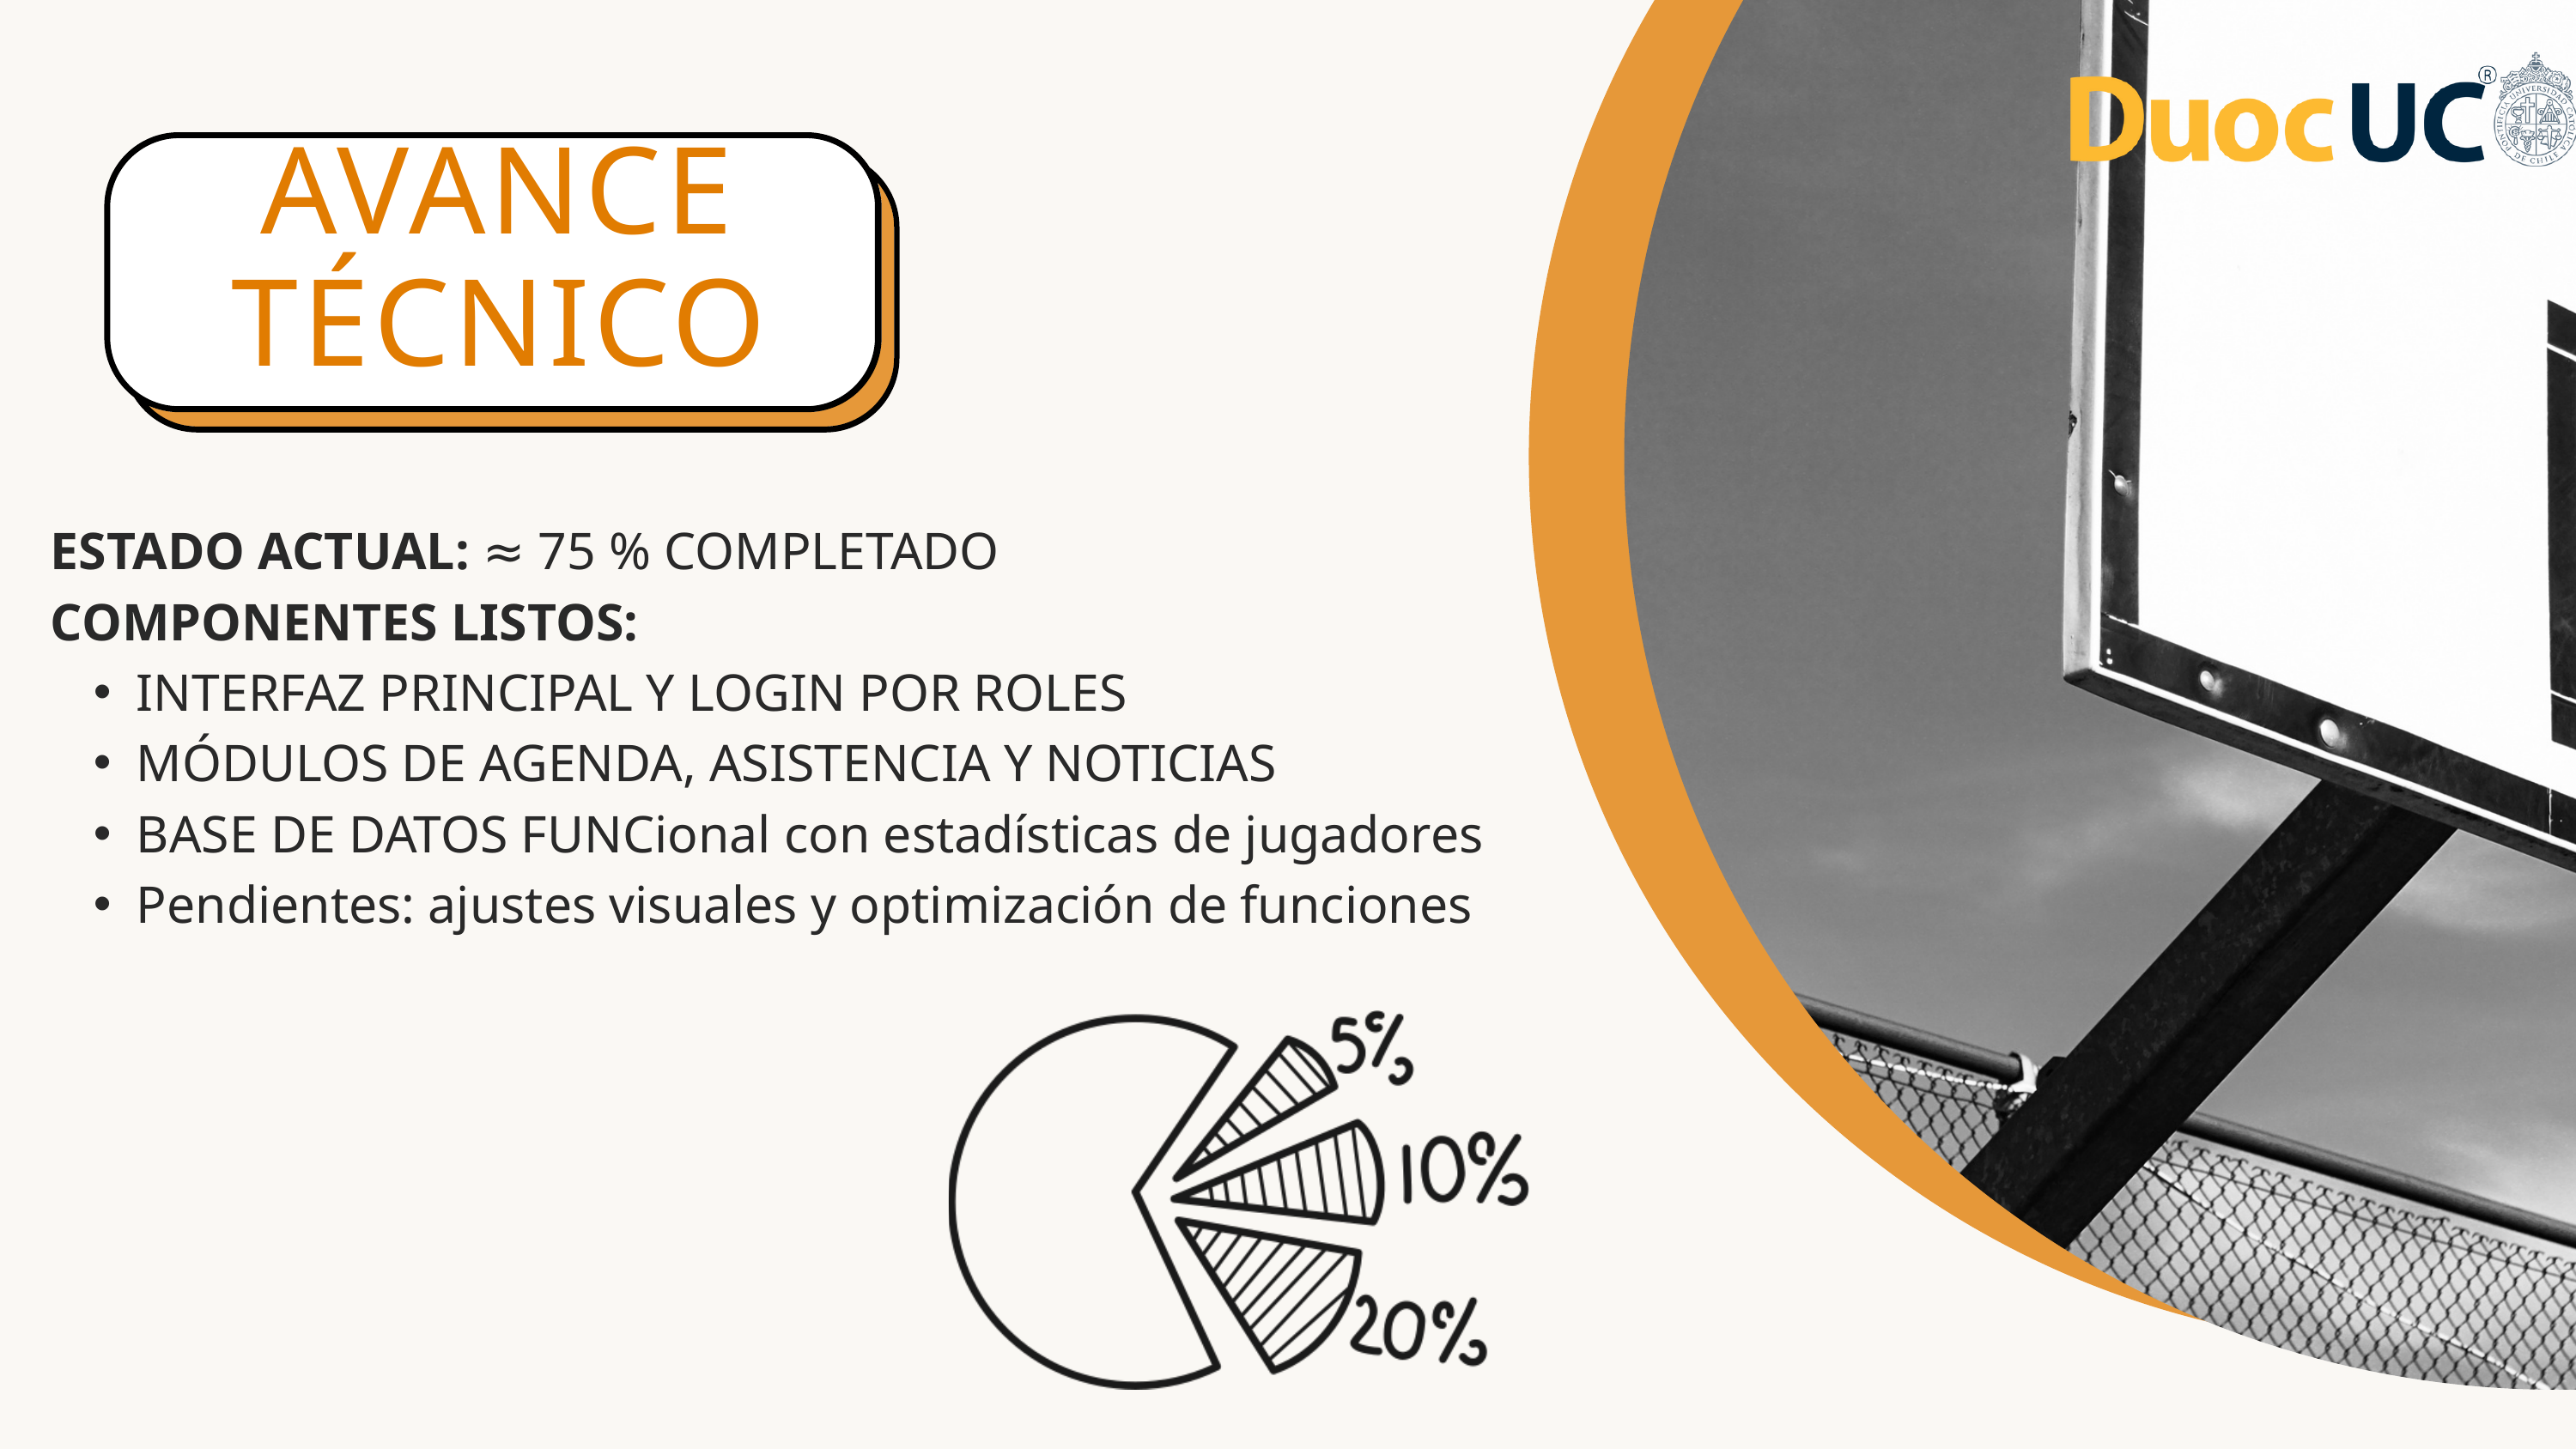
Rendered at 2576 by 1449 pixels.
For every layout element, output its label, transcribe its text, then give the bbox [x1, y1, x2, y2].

text_box ESTADO ACTUAL: ≈ 75 % COMPLETADO COMPONENTES LISTOS: INTERFAZ PRINCIPAL Y LOGIN POR ROLES MÓDULOS DE AGENDA, ASISTENCIA Y NOTICIAS BASE DE DATOS FUNCional con estadísticas de jugadores Pendientes: ajustes visuales y optimización de funciones [50, 509, 1522, 1004]
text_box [1624, 0, 2576, 1391]
text_box AVANCE TÉCNICO [187, 125, 811, 130]
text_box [104, 131, 900, 433]
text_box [1528, 0, 1618, 1348]
text_box [948, 1010, 1529, 1390]
